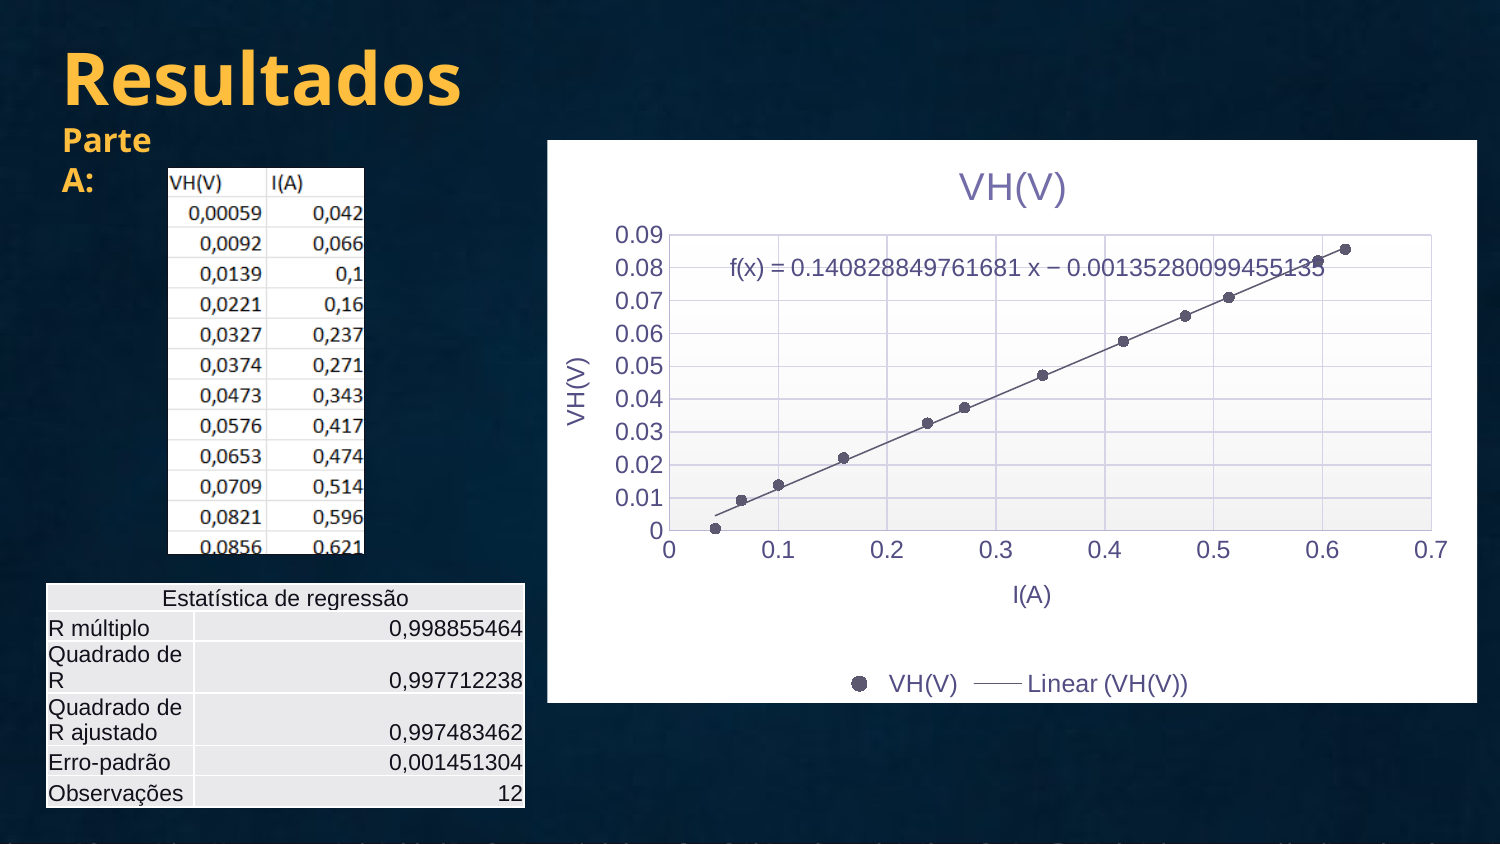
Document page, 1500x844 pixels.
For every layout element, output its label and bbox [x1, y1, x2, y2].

picture [0, 0, 1500, 844]
chart [546, 139, 1478, 704]
